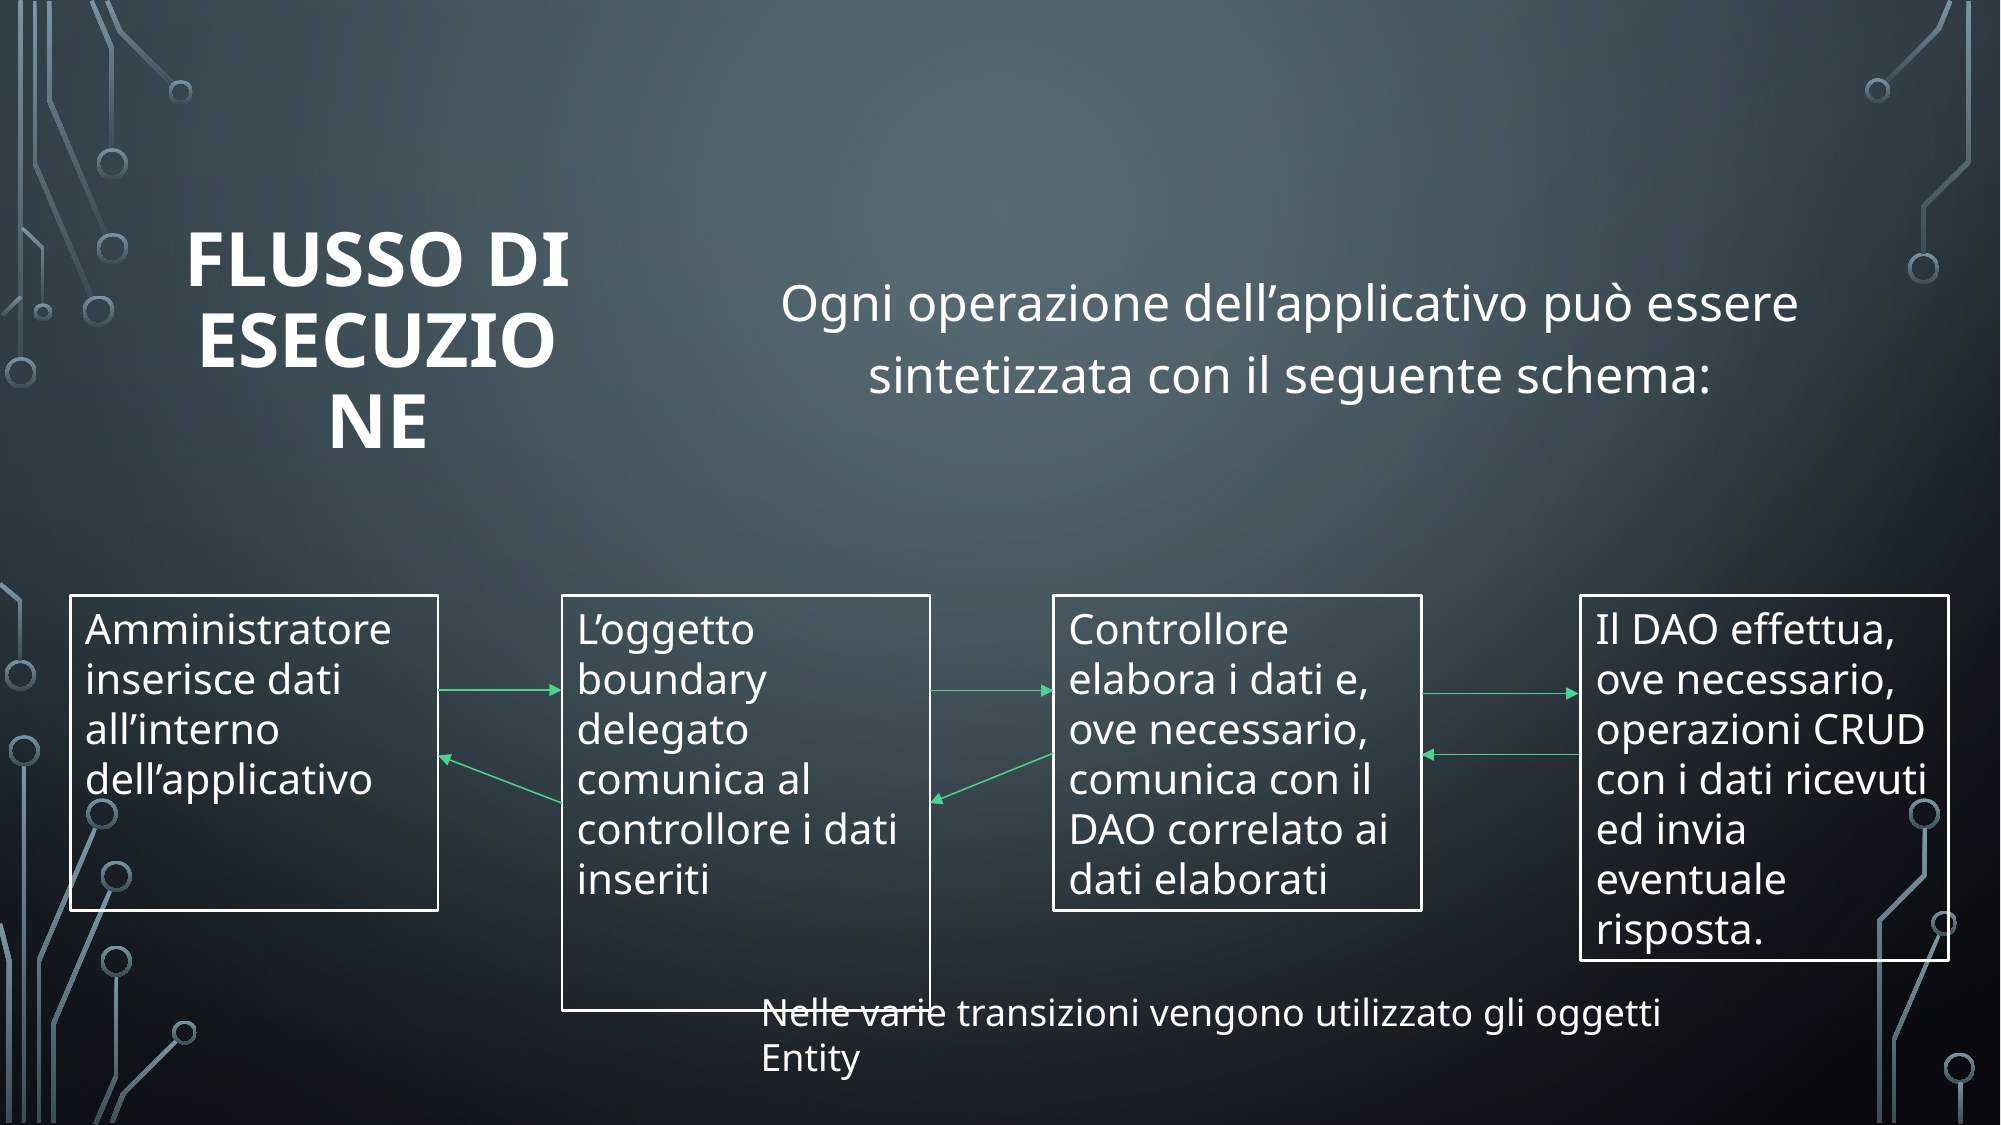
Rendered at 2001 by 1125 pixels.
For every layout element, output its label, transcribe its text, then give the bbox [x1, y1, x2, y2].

title FLUSSO DI ESECUZIONE [158, 197, 597, 490]
text_box Controllore elabora i dati e, ove necessario, comunica con il DAO correlato ai dati elaborati [1052, 594, 1423, 912]
list Ogni operazione dell’applicativo può essere sintetizzata con il seguente schema: [698, 251, 1883, 480]
text_box L’oggetto boundary delegato comunica al controllore i dati inseriti [561, 594, 931, 1012]
text_box Il DAO effettua, ove necessario, operazioni CRUD con i dati ricevuti ed invia eventuale risposta. [1579, 594, 1950, 962]
text_box Amministratore inserisce dati all’interno dell’applicativo [69, 594, 439, 912]
text_box Nelle varie transizioni vengono utilizzato gli oggetti Entity [745, 981, 1746, 1086]
